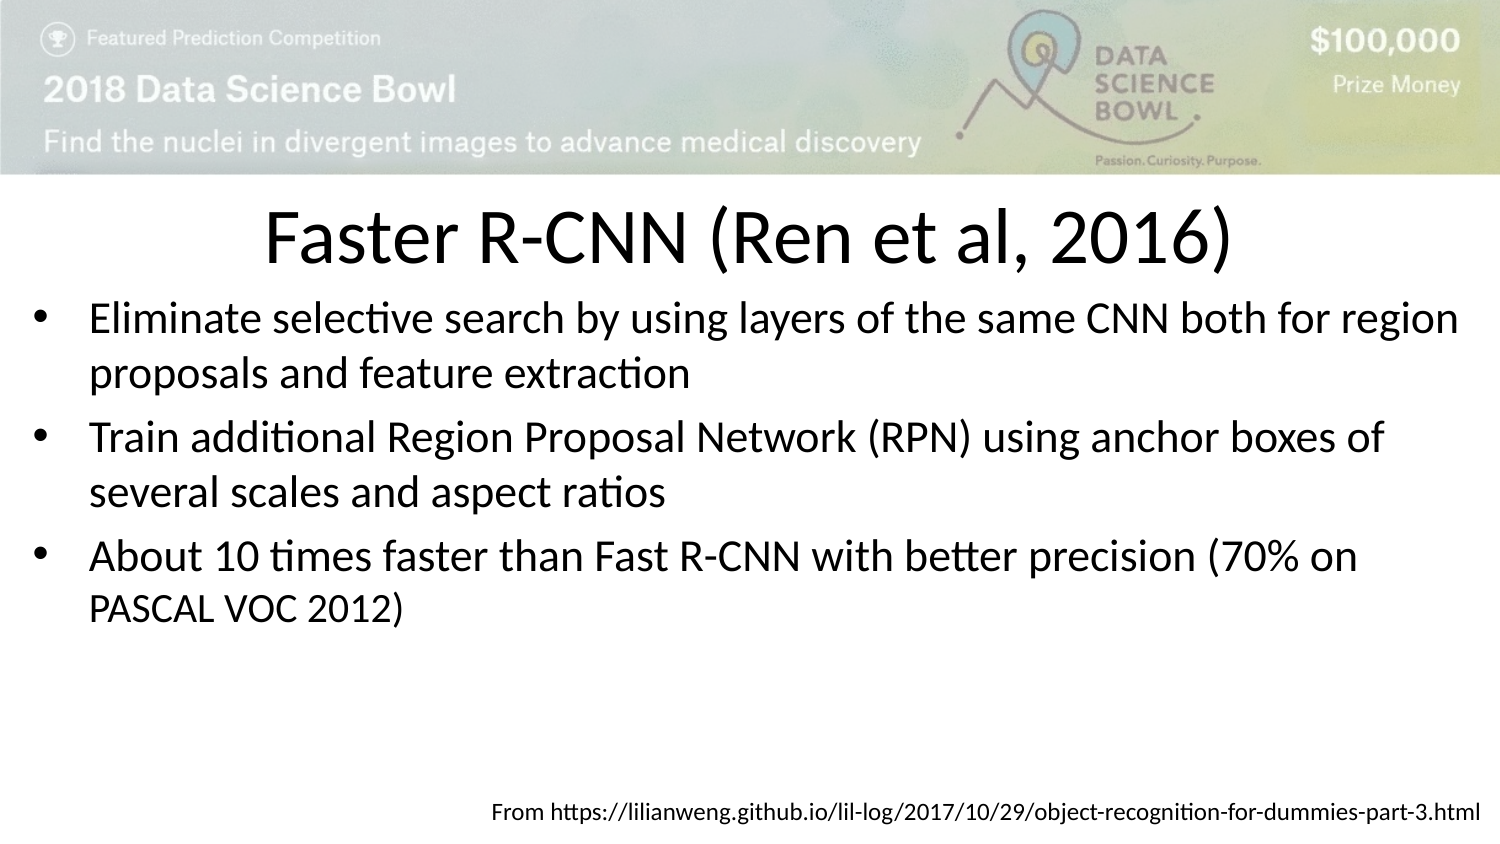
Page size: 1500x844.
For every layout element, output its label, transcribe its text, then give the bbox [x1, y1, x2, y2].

text_box From https://lilianweng.github.io/lil-log/2017/10/29/object-recognition-for-dummies-part-3.html [476, 788, 1500, 833]
title Faster R-CNN (Ren et al, 2016) [17, 161, 1483, 280]
list Eliminate selective search by using layers of the same CNN both for region proposals and feature extraction Train additional Region Proposal Network (RPN) using anchor boxes of several scales and aspect ratios About 10 times faster than Fast R-CNN with better precision (70% on PASCAL VOC 2012) [17, 280, 1483, 800]
